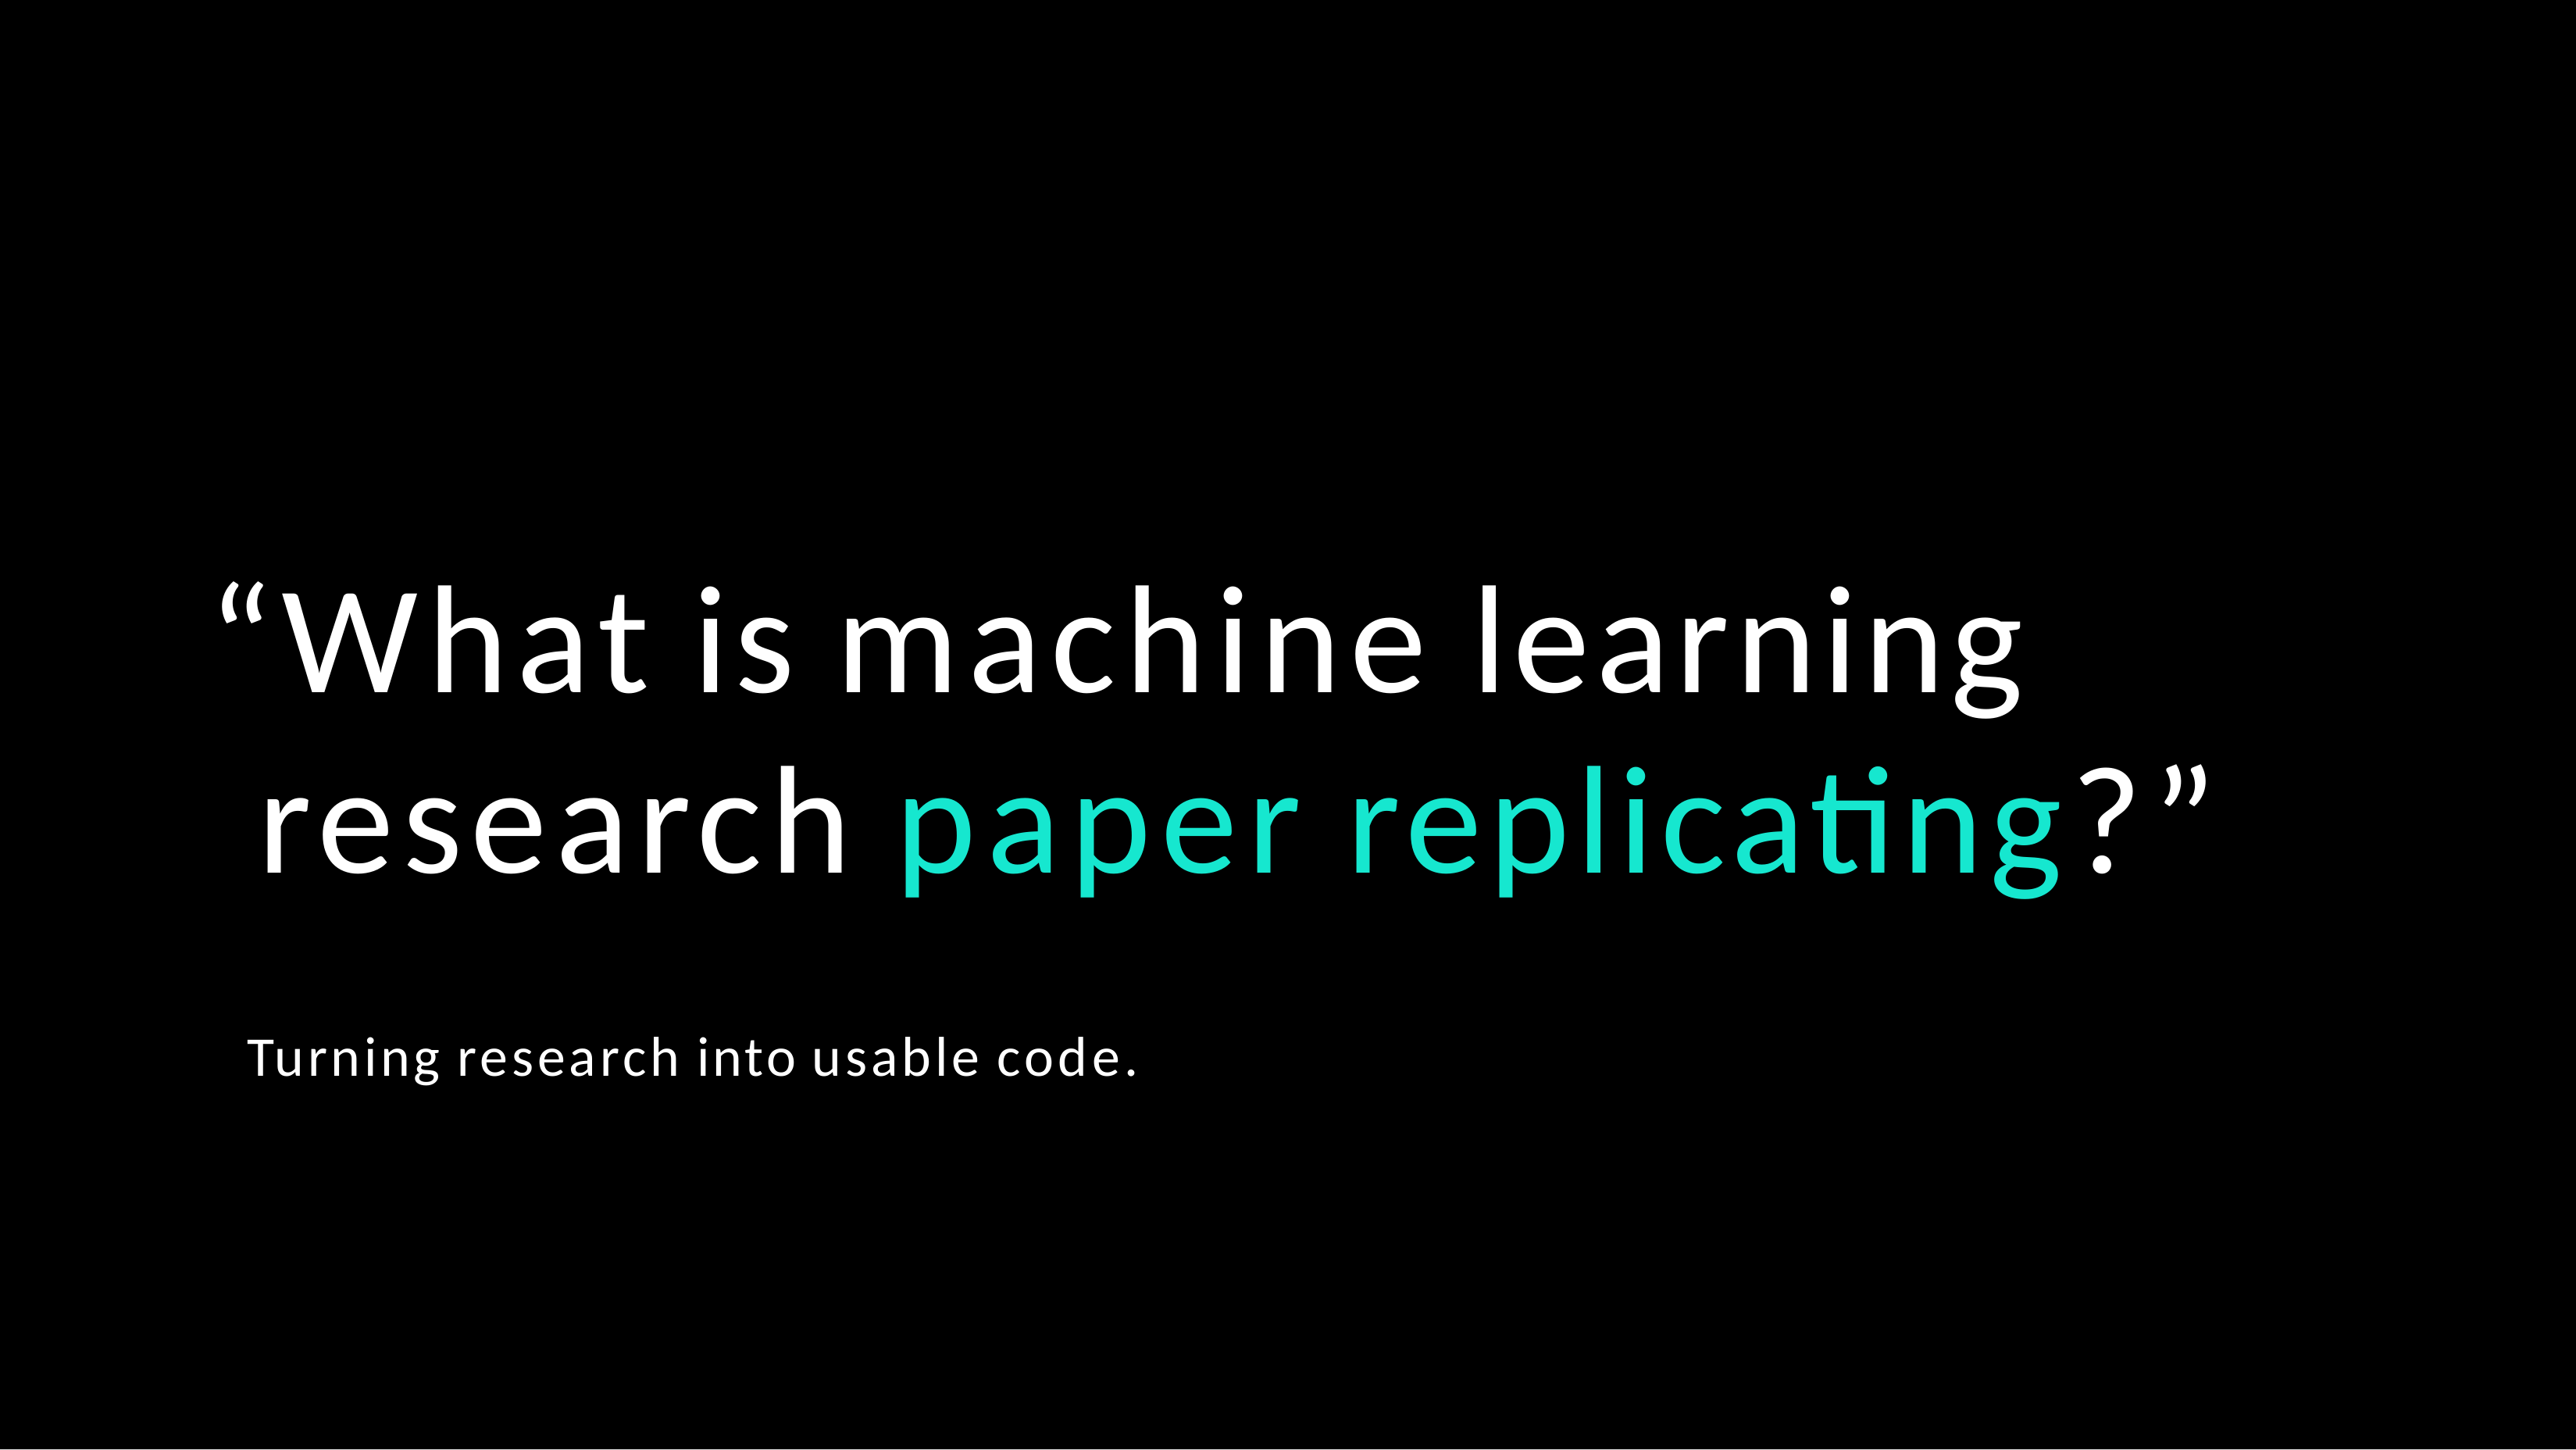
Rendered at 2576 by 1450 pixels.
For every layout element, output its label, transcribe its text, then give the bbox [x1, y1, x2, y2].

text_box “What is machine learning research paper replicating?” [206, 534, 2235, 905]
text_box Turning research into usable code. [245, 1017, 1155, 1088]
